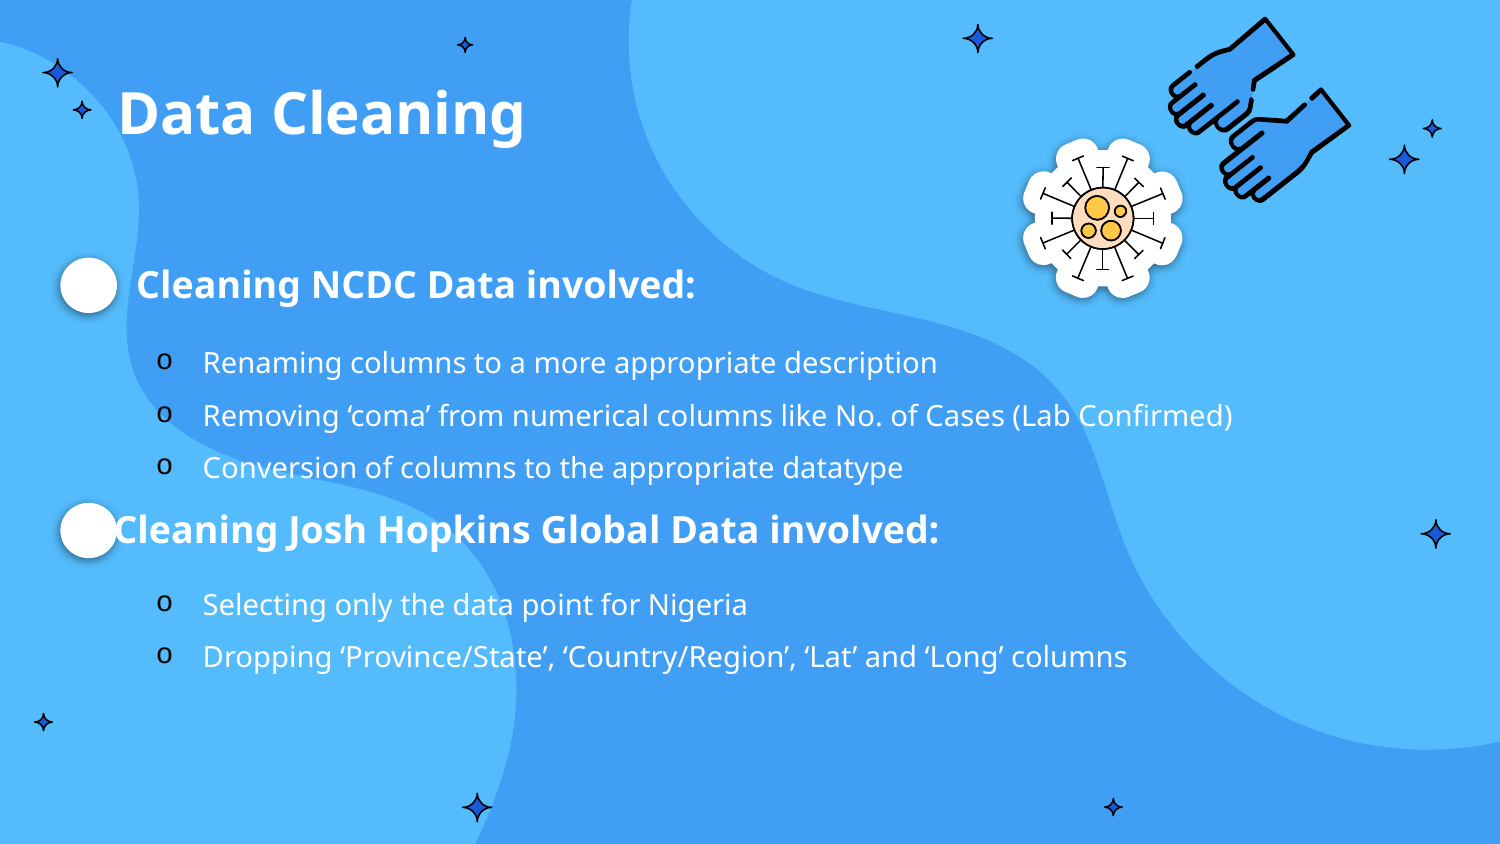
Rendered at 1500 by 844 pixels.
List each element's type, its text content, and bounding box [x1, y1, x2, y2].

subtitle Renaming columns to a more appropriate description Removing ‘coma’ from numerical columns like No. of Cases (Lab Confirmed) Conversion of columns to the appropriate datatype [140, 330, 1383, 481]
subtitle Cleaning Josh Hopkins Global Data involved: [60, 498, 1053, 559]
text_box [1020, 138, 1185, 299]
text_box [1179, 44, 1330, 183]
subtitle Cleaning NCDC Data involved: [61, 253, 772, 314]
title Data Cleaning [116, 76, 1174, 151]
subtitle Selecting only the data point for Nigeria Dropping ‘Province/State’, ‘Country/Region’, ‘Lat’ and ‘Long’ columns [140, 575, 1383, 666]
title Data Cleaning [1334, 76, 1383, 151]
